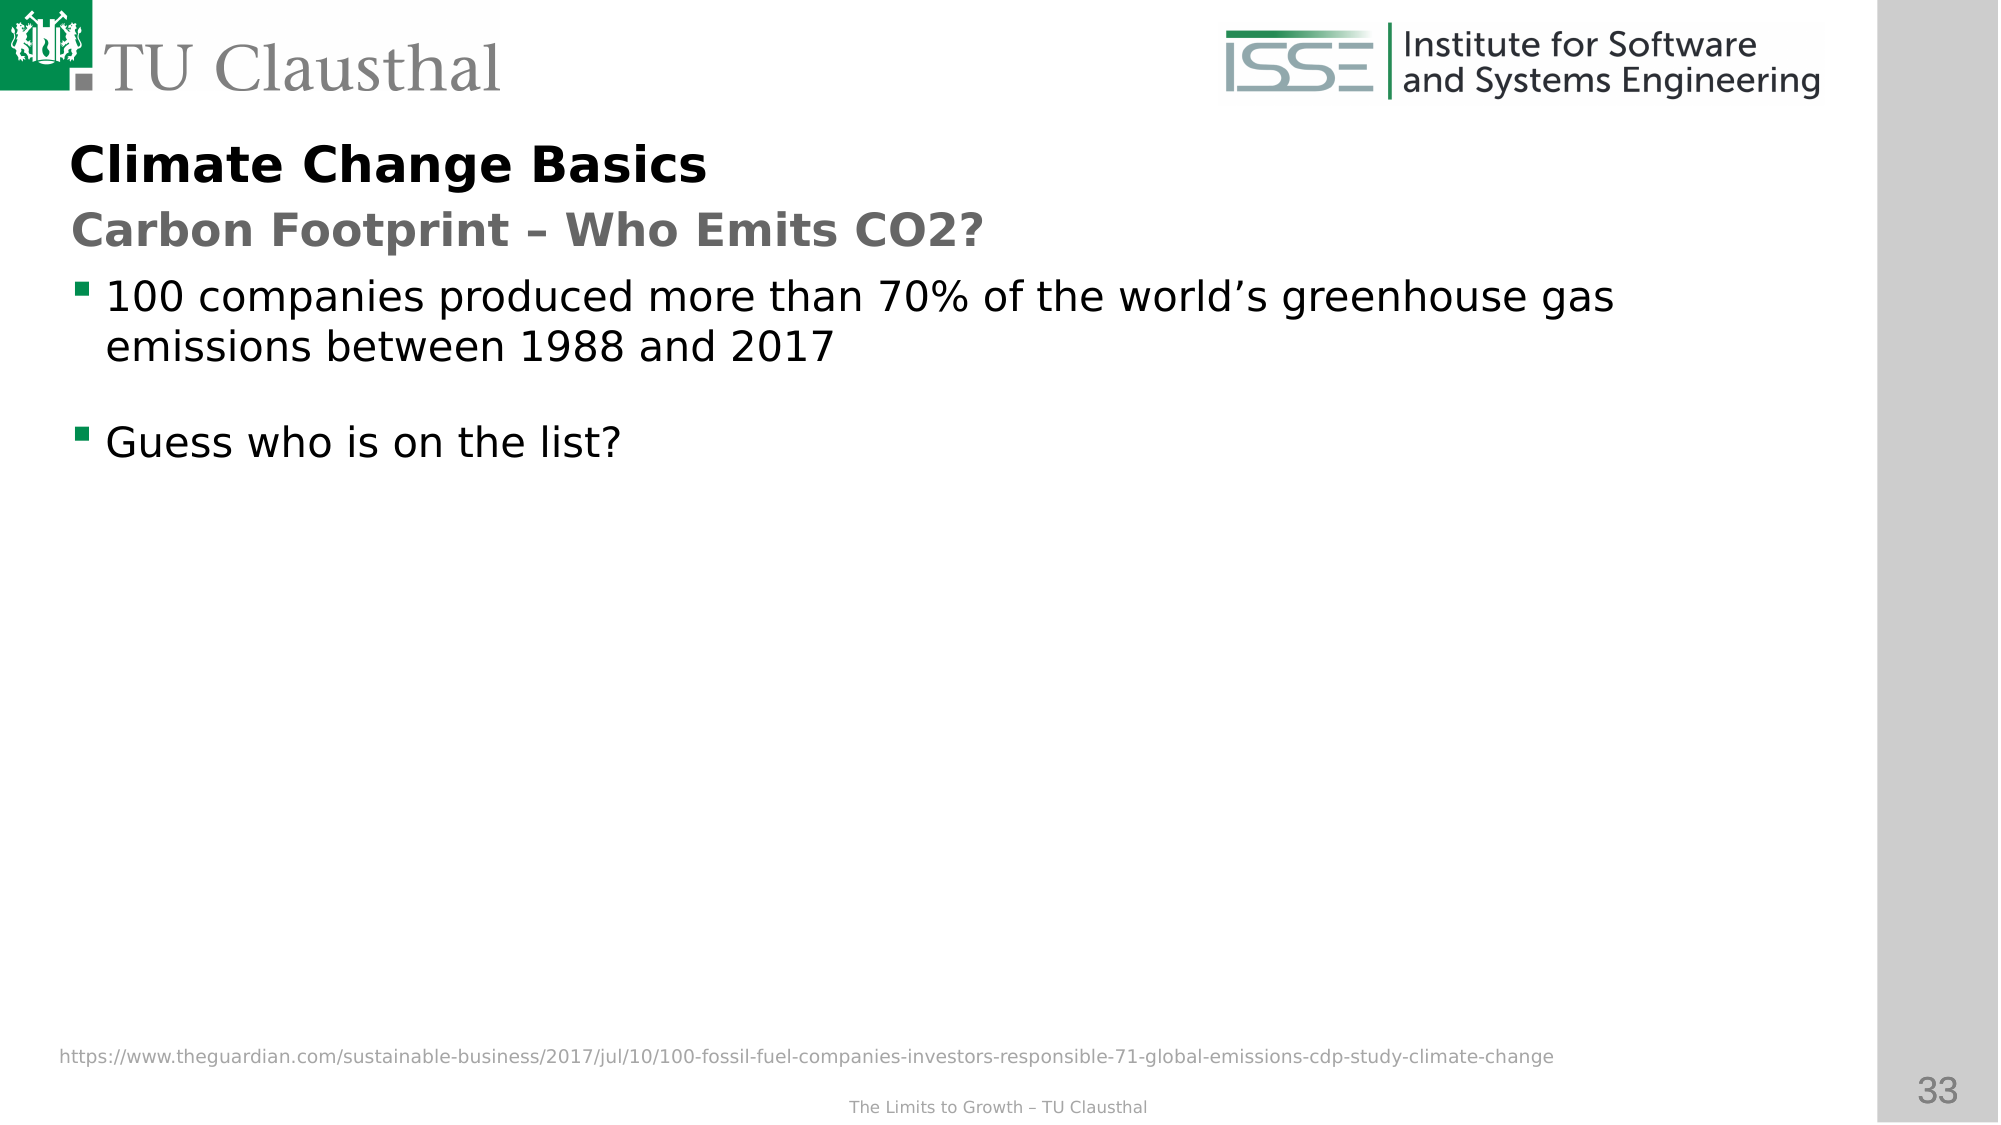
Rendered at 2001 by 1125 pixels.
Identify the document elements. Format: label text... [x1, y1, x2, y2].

picture [0, 0, 500, 91]
text_box Climate Change Basics [54, 125, 1817, 206]
text_box Carbon Footprint – Who Emits CO2? [70, 188, 1769, 269]
picture [1218, 22, 1825, 106]
text_box https://www.theguardian.com/sustainable-business/2017/jul/10/100-fossil-fuel-companies-investors-responsible-71-global-emissions-cdp-study-climate-change [44, 1037, 1815, 1075]
text_box 100 companies produced more than 70% of the world’s greenhouse gas emissions between 1988 and 2017 Guess who is on the list? [55, 262, 1836, 899]
